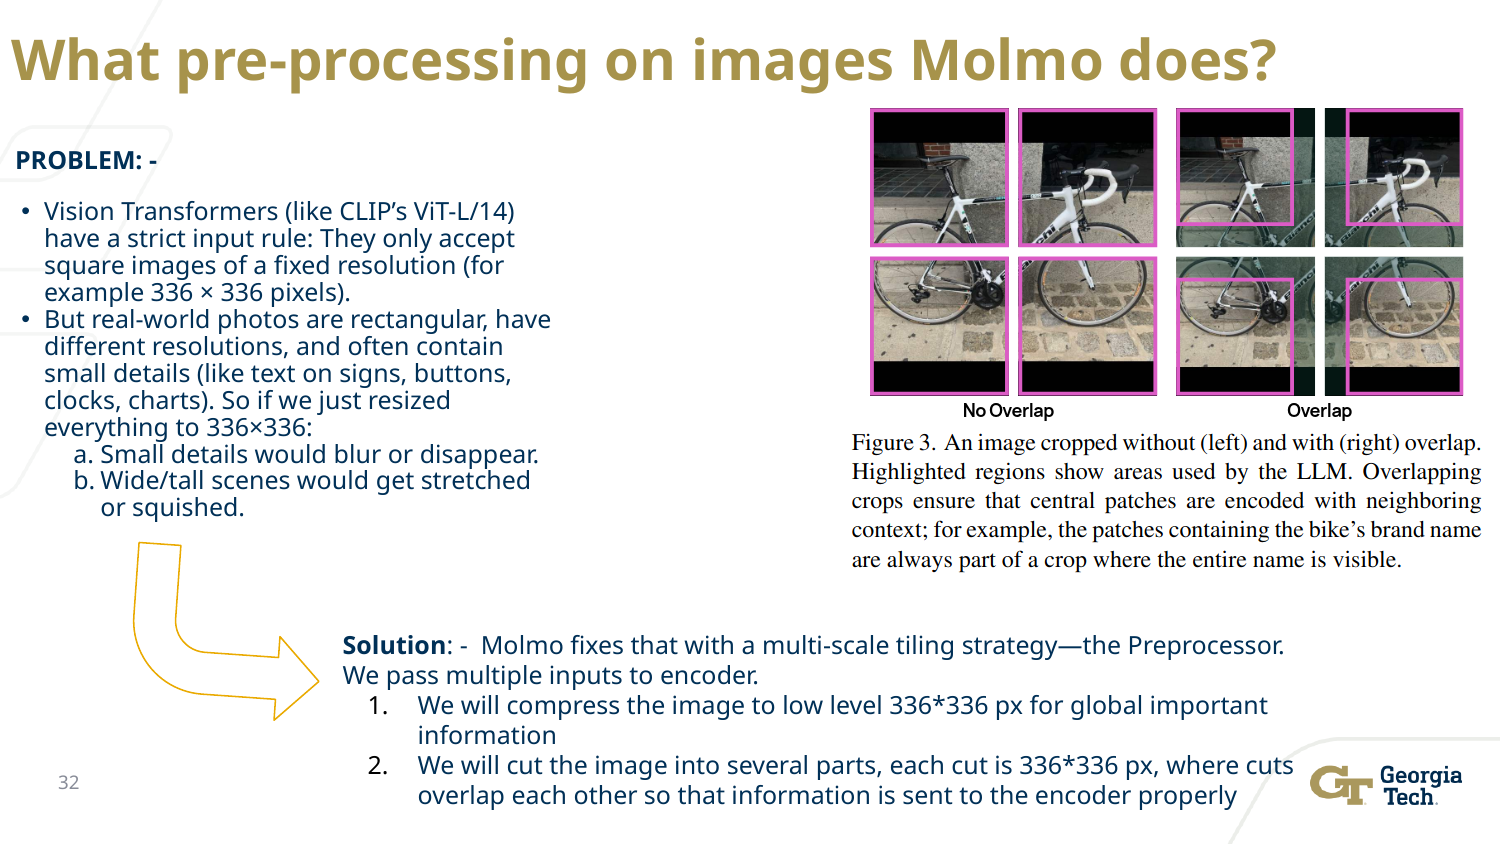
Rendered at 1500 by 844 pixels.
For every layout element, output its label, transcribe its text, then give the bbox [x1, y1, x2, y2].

text_box PROBLEM: - Vision Transformers (like CLIP’s ViT-L/14) have a strict input rule: They only accept square images of a fixed resolution (for example 336 × 336 pixels). But real-world photos are rectangular, have different resolutions, and often contain small details (like text on signs, buttons, clocks, charts). So if we just resized everything to 336×336: Small details would blur or disappear. Wide/tall scenes would get stretched or squished. [0, 125, 569, 538]
picture [0, 0, 1500, 844]
text_box [133, 542, 319, 721]
title What pre-processing on images Molmo does? [0, 0, 1407, 125]
slide_number ‹#› [46, 760, 160, 806]
text_box Solution: - Molmo fixes that with a multi-scale tiling strategy—the Preprocessor. We pass multiple inputs to encoder. We will compress the image to low level 336*336 px for global important information We will cut the image into several parts, each cut is 336*336 px, where cuts overlap each other so that information is sent to the encoder properly [327, 614, 1321, 825]
